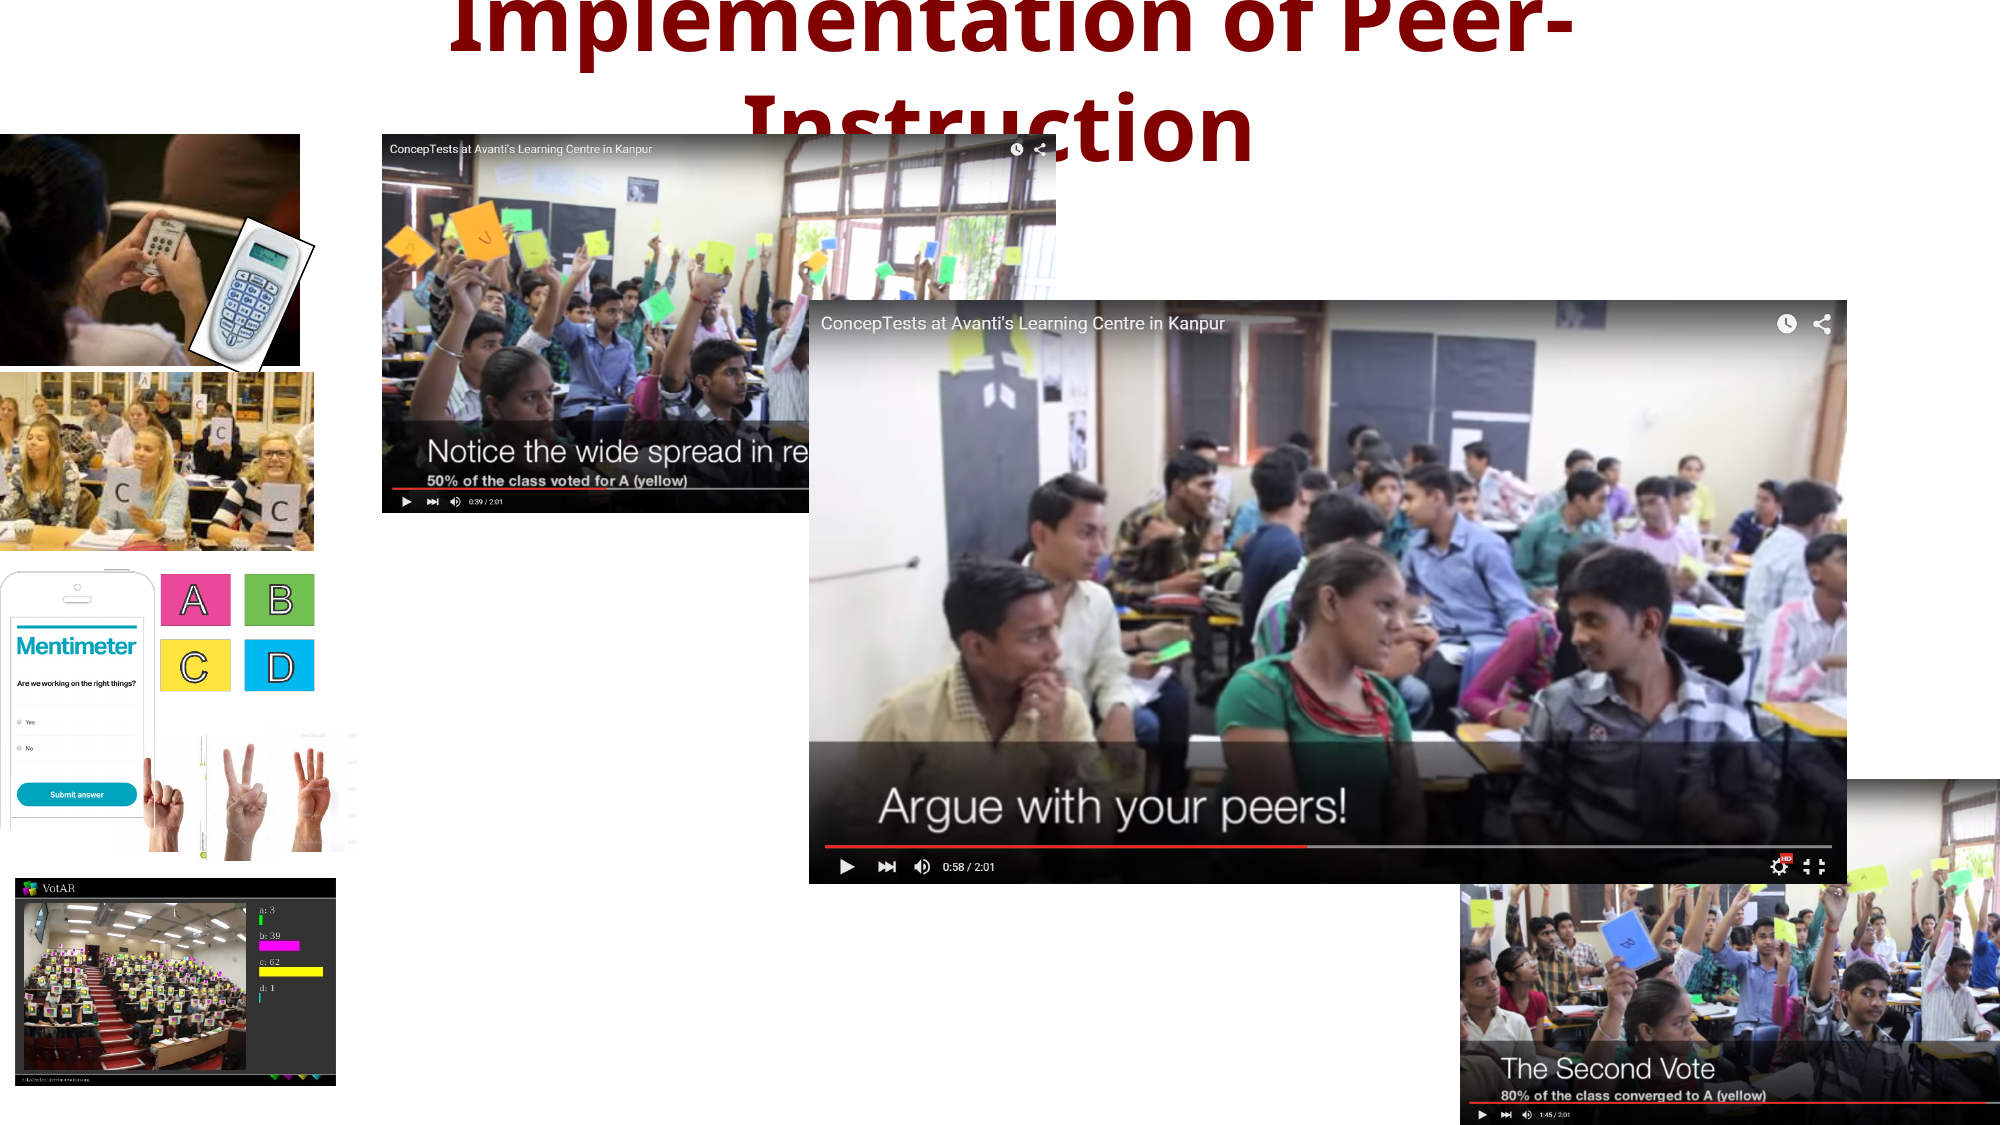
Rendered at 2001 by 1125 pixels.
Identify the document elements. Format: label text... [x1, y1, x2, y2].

text_box Implementation of Peer-Instruction [249, 0, 1750, 141]
picture [0, 134, 357, 861]
picture [382, 134, 2000, 1125]
picture [15, 878, 336, 1086]
